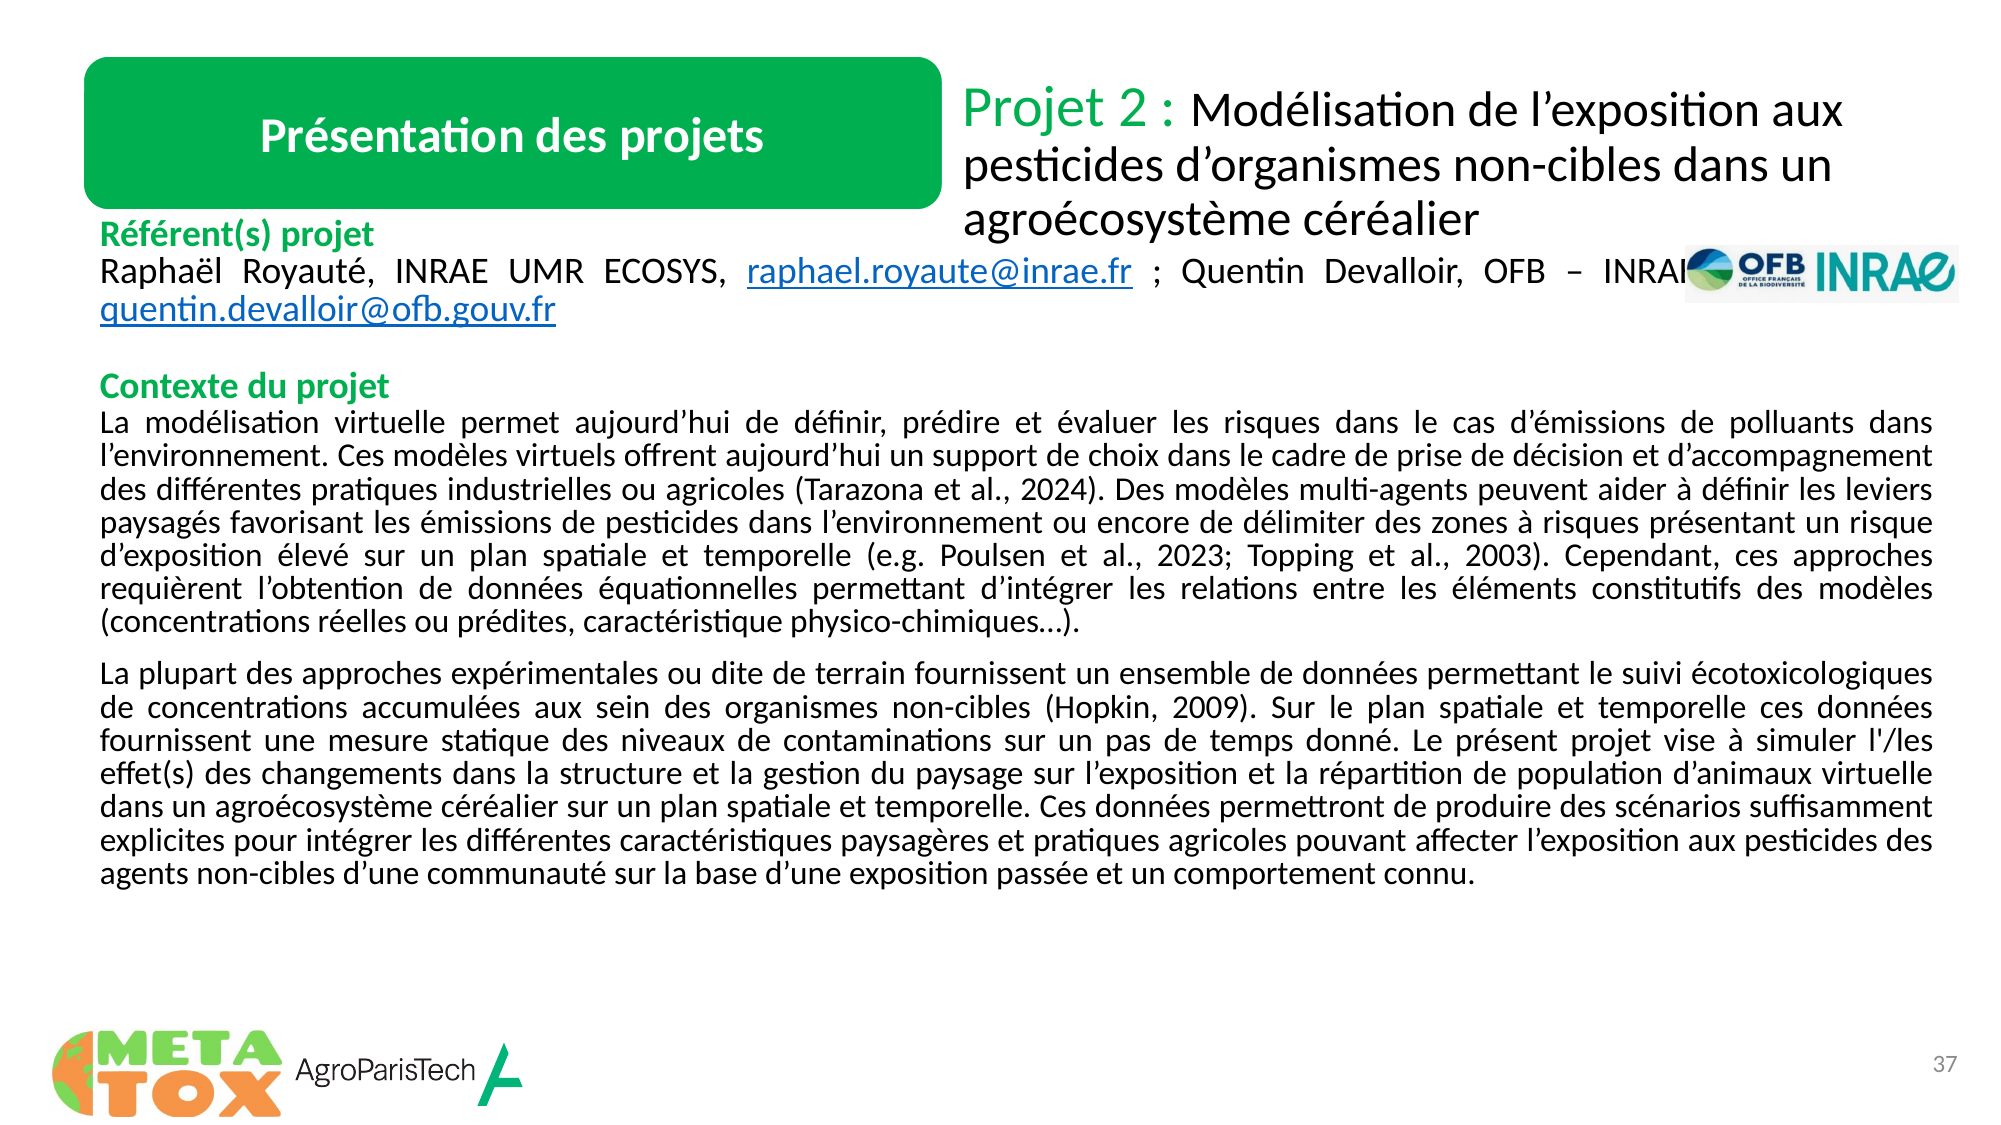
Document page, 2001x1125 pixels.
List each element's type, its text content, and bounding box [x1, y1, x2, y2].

picture [295, 1042, 523, 1106]
table_cell Contexte du projet [92, 371, 1943, 408]
picture [1685, 245, 1959, 303]
text_box Présentation des projets [81, 54, 944, 212]
table_cell Raphaël Royauté, INRAE UMR ECOSYS, raphael.royaute@inrae.fr ; Quentin Devalloir, OFB – INRAE UMR ECOSYS, quentin.devalloir@ofb.gouv.fr [92, 256, 1943, 371]
list Projet 2 : Modélisation de l’exposition aux pesticides d’organismes non-cibles dans un agroécosystème céréalier [942, 55, 2000, 272]
slide_number 37 [1853, 1019, 1974, 1106]
picture [49, 1028, 283, 1117]
table_cell La modélisation virtuelle permet aujourd’hui de définir, prédire et évaluer les risques dans le cas d’émissions de polluants dans l’environnement. Ces modèles virtuels offrent aujourd’hui un support de choix dans le cadre de prise de décision et d’accompagnement des différentes pratiques industrielles ou agricoles (Tarazona et al., 2024). Des modèles multi-agents peuvent aider à définir les leviers paysagés favorisant les émissions de pesticides dans l’environnement ou encore de délimiter des zones à risques présentant un risque d’exposition élevé sur un plan spatiale et temporelle (e.g. Poulsen et al., 2023; Topping et al., 2003). Cependant, ces approches requièrent l’obtention de données équationnelles permettant d’intégrer les relations entre les éléments constitutifs des modèles (concentrations réelles ou prédites, caractéristique physico-chimiques…). La plupart des approches expérimentales ou dite de terrain fournissent un ensemble de données permettant le suivi écotoxicologiques de concentrations accumulées aux sein des organismes non-cibles (Hopkin, 2009). Sur le plan spatiale et temporelle ces données fournissent une mesure statique des niveaux de contaminations sur un pas de temps donné. Le présent projet vise à simuler l'/les effet(s) des changements dans la structure et la gestion du paysage sur l’exposition et la répartition de population d’animaux virtuelle dans un agroécosystème céréalier sur un plan spatiale et temporelle. Ces données permettront de produire des scénarios suffisamment explicites pour intégrer les différentes caractéristiques paysagères et pratiques agricoles pouvant affecter l’exposition aux pesticides des agents non-cibles d’une communauté sur la base d’une exposition passée et un comportement connu. [92, 408, 1943, 932]
table_header Référent(s) projet [92, 218, 1943, 256]
